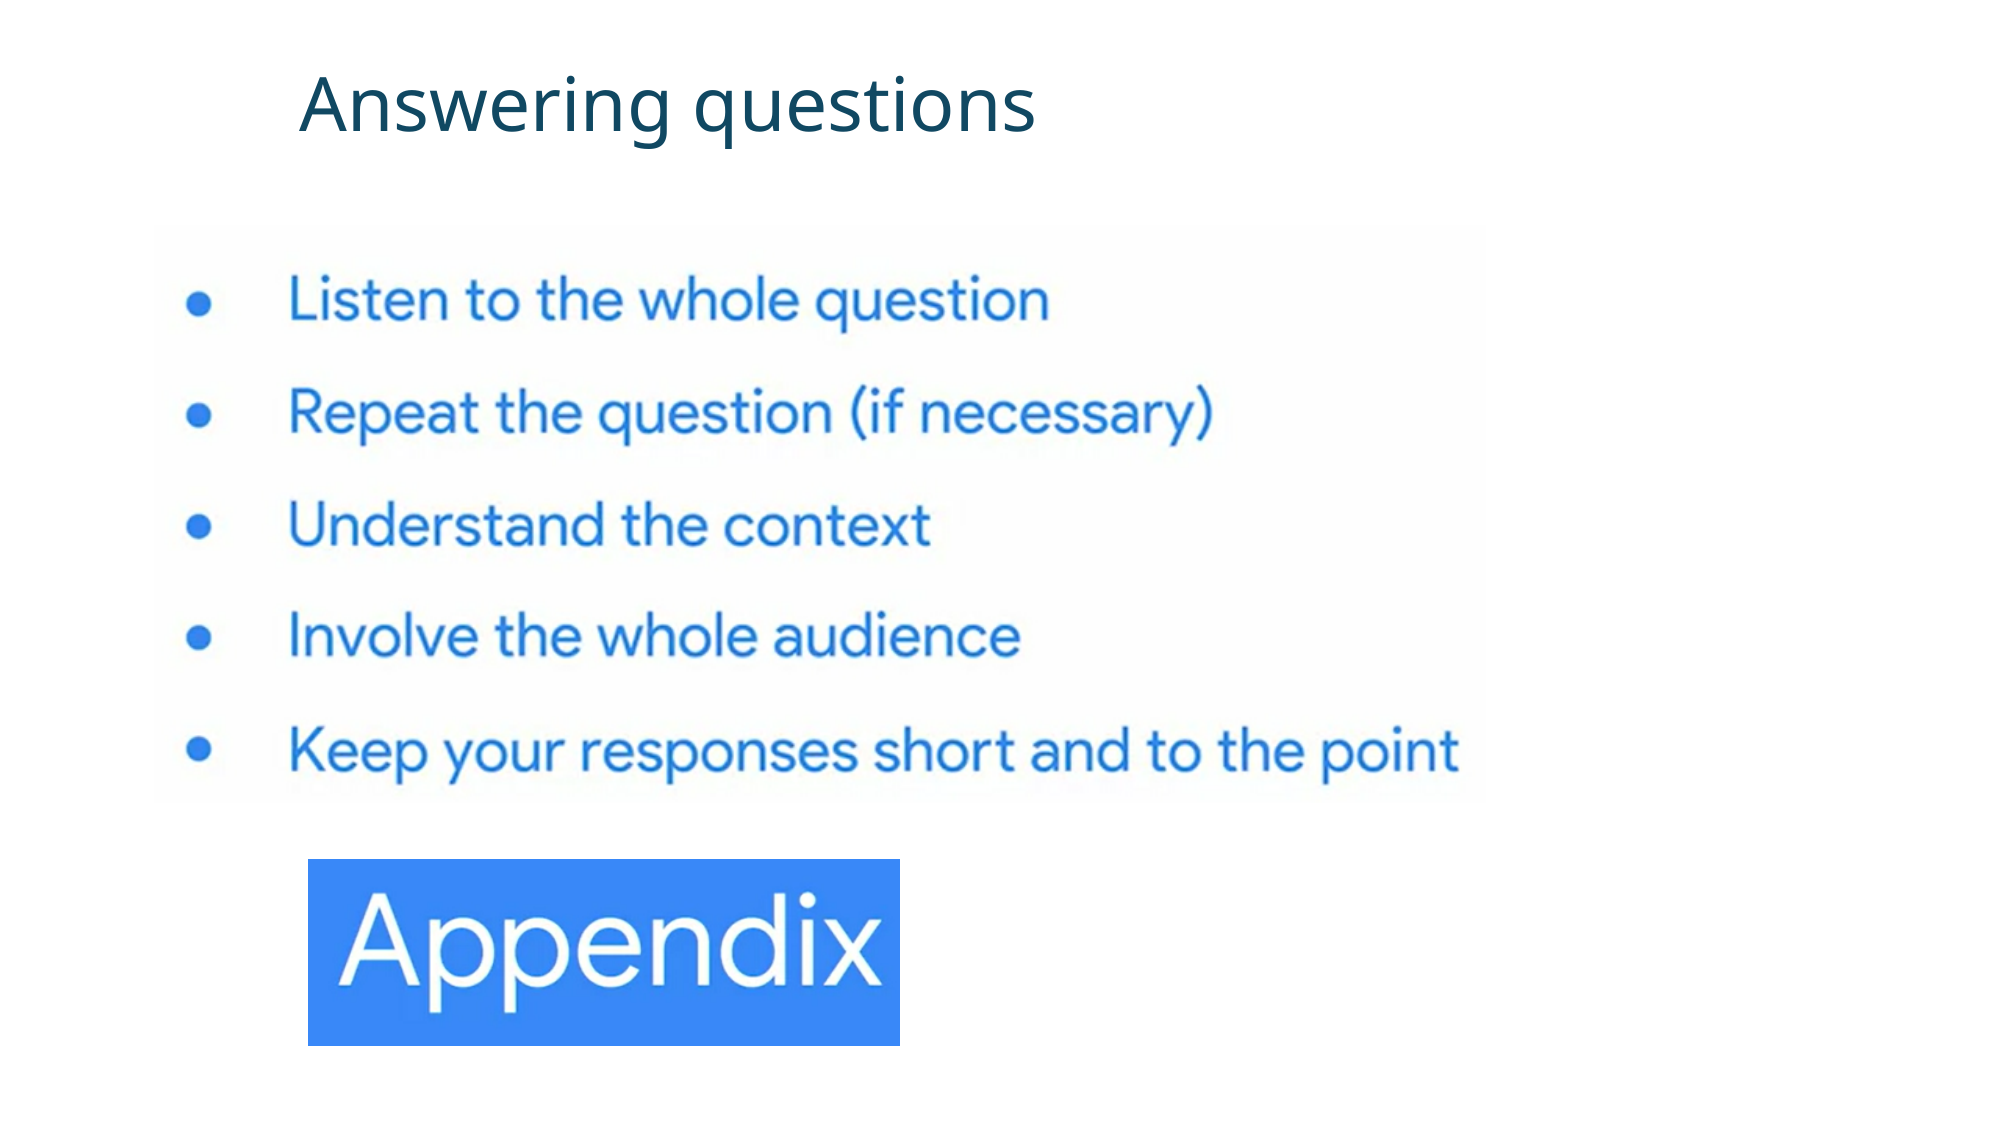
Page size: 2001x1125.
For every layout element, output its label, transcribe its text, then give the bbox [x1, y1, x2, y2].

text_box Answering questions [284, 49, 1081, 155]
picture [153, 224, 1487, 803]
picture [307, 858, 900, 1046]
